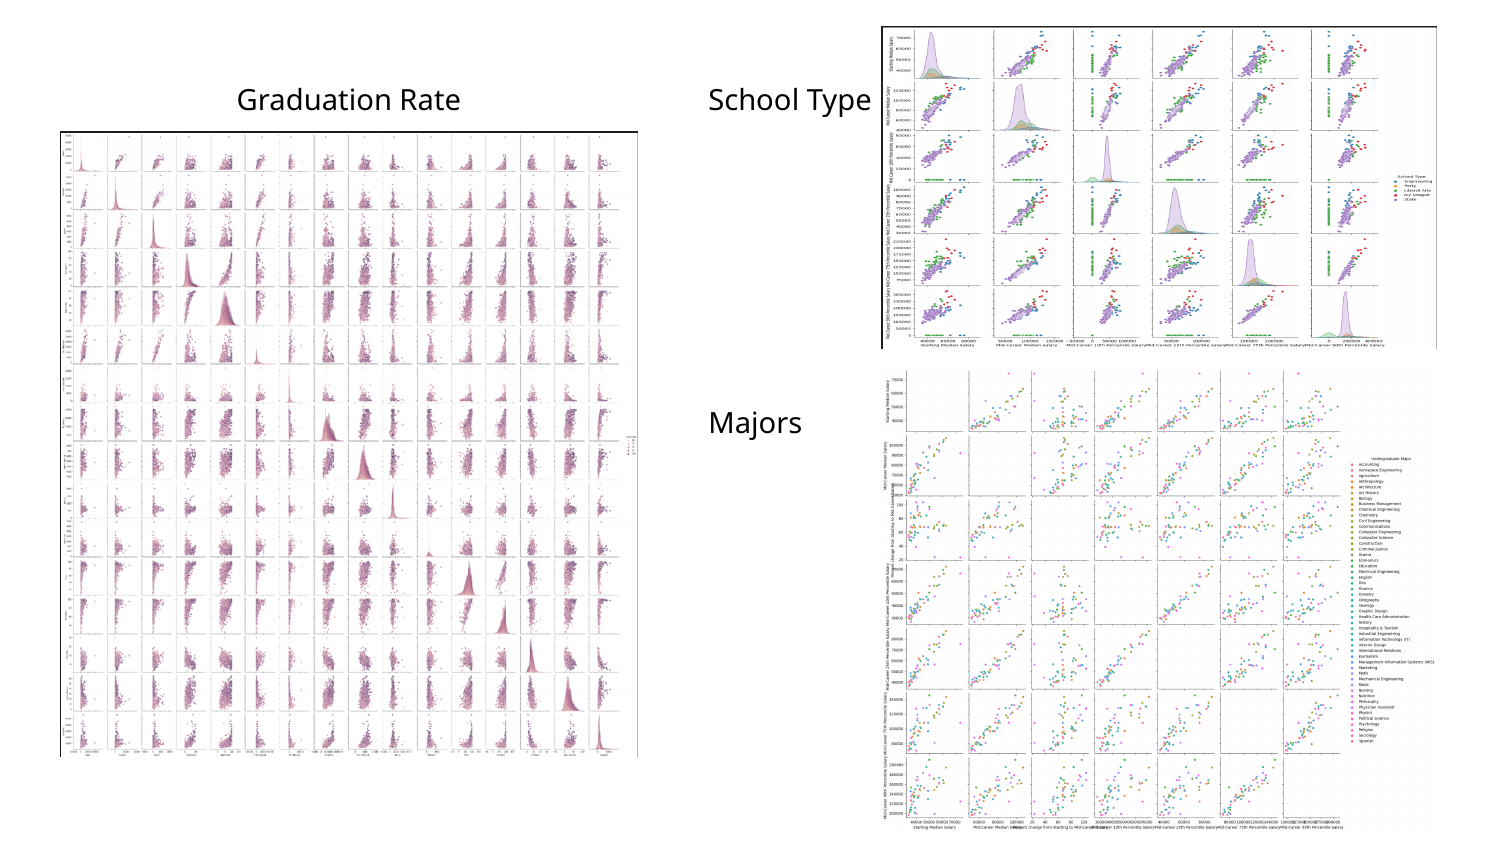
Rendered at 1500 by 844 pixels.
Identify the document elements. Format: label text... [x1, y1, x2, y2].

text_box Majors [693, 388, 876, 454]
picture [60, 131, 639, 757]
text_box Graduation Rate [90, 65, 608, 129]
picture [881, 26, 1437, 350]
picture [881, 368, 1437, 832]
text_box School Type [693, 65, 876, 131]
